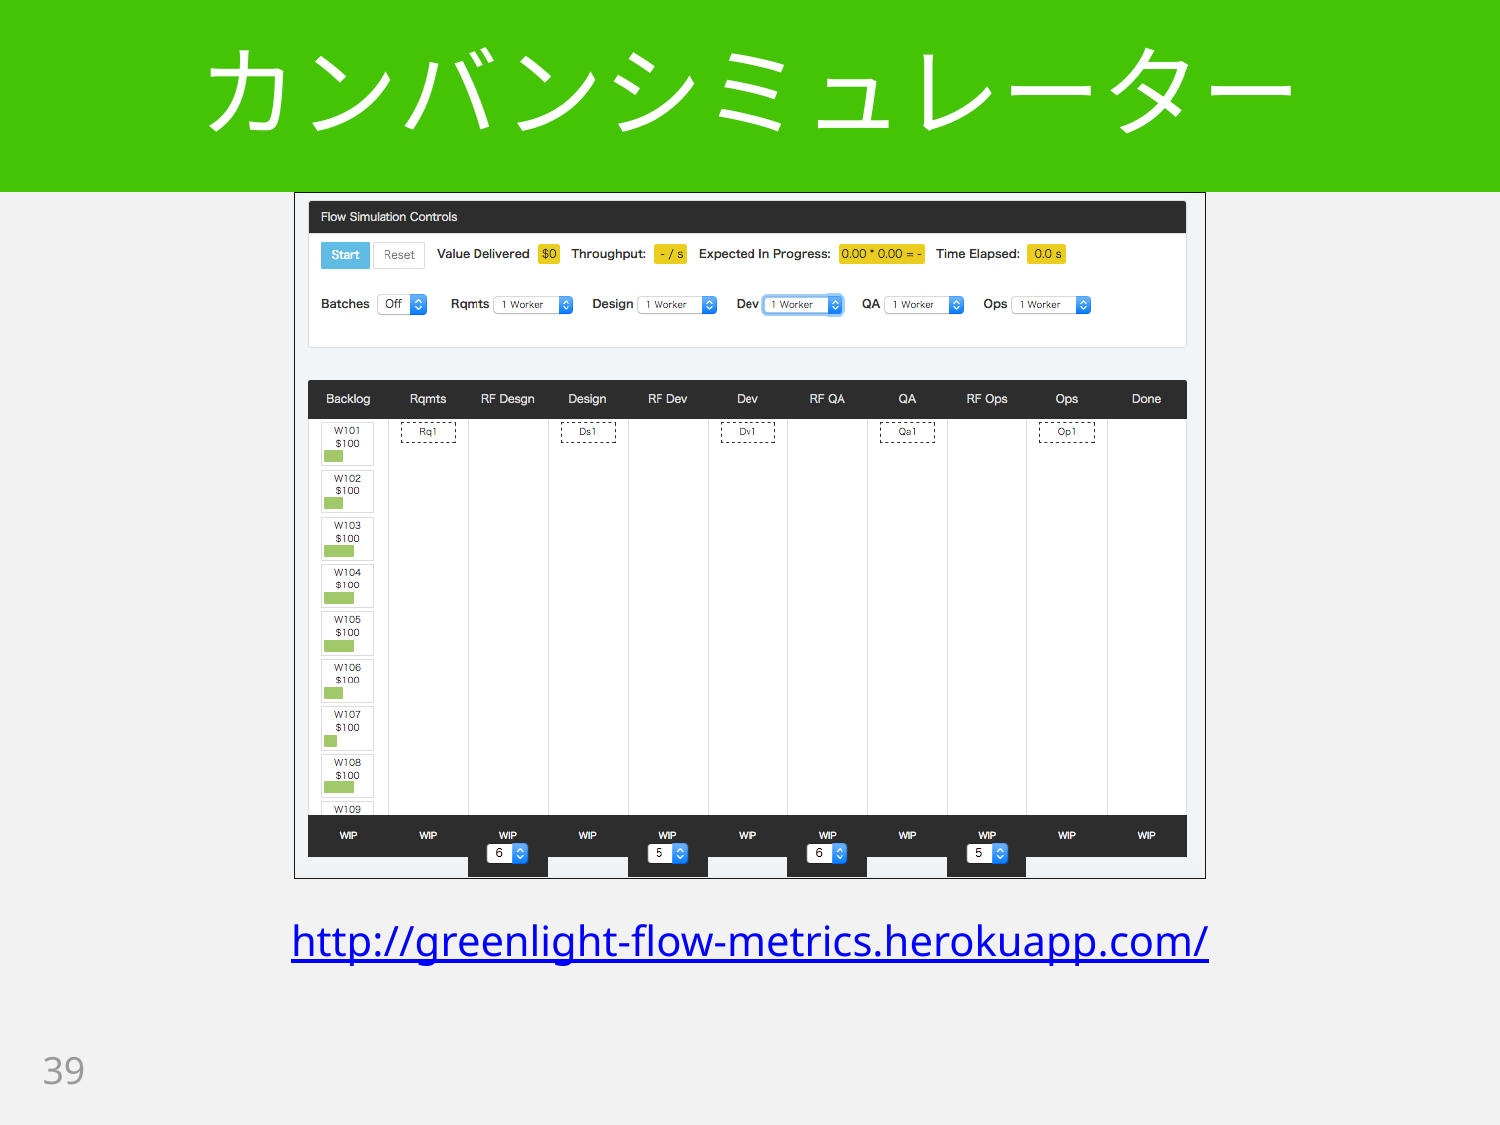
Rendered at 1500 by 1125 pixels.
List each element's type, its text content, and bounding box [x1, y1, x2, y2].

picture [294, 192, 1206, 879]
title カンバンシミュレーター [0, 53, 1500, 140]
text_box http://greenlight-flow-metrics.herokuapp.com/ [103, 881, 1397, 1000]
slide_number 39 [27, 1042, 146, 1102]
